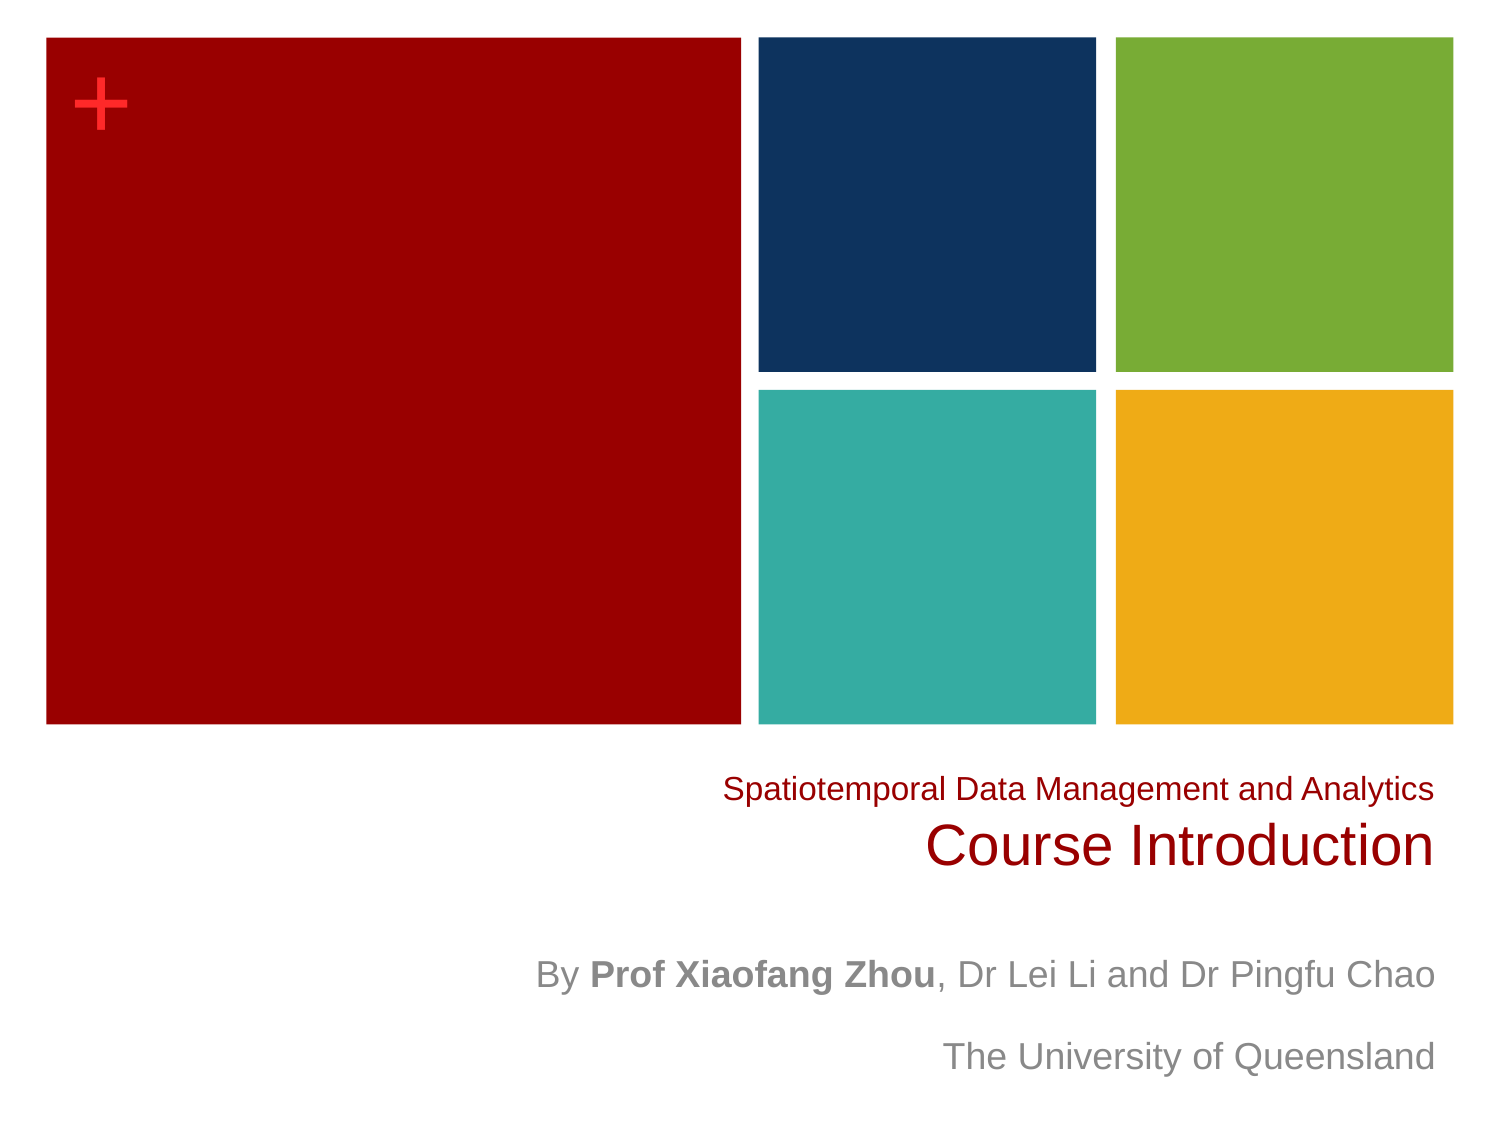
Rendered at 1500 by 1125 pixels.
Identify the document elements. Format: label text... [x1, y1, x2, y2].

subtitle By Prof Xiaofang Zhou, Dr Lei Li and Dr Pingfu Chao The University of Queensland [411, 947, 1451, 1125]
title Spatiotemporal Data Management and Analytics Course Introduction [431, 759, 1451, 913]
